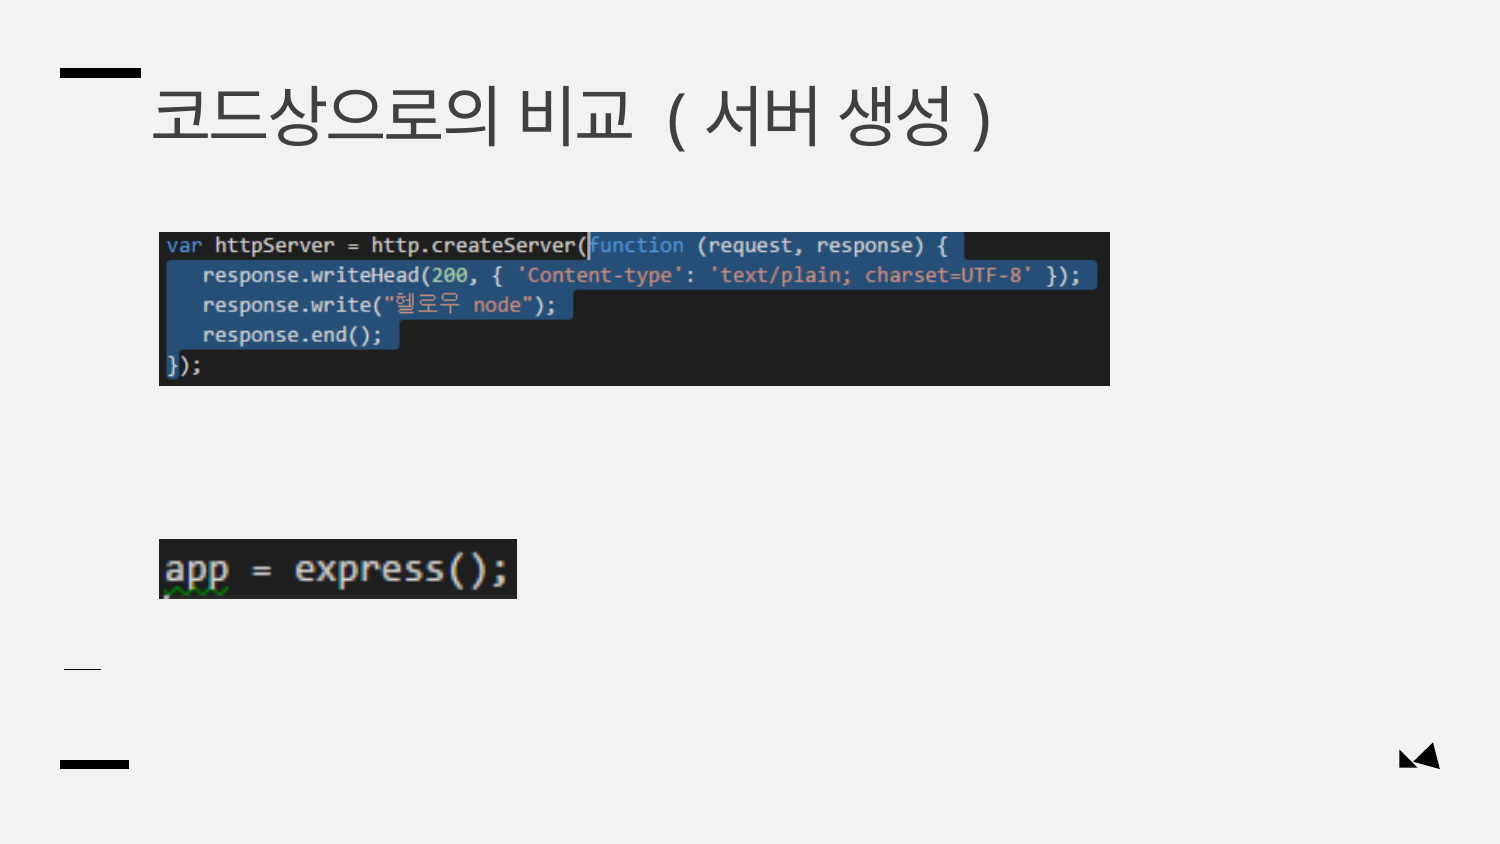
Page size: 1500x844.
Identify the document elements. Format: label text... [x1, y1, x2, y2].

text_box [1397, 747, 1420, 770]
picture [159, 232, 1110, 387]
picture [159, 539, 517, 600]
text_box 코드상으로의 비교 (서버 생성) [135, 67, 1081, 163]
text_box [1411, 740, 1442, 772]
